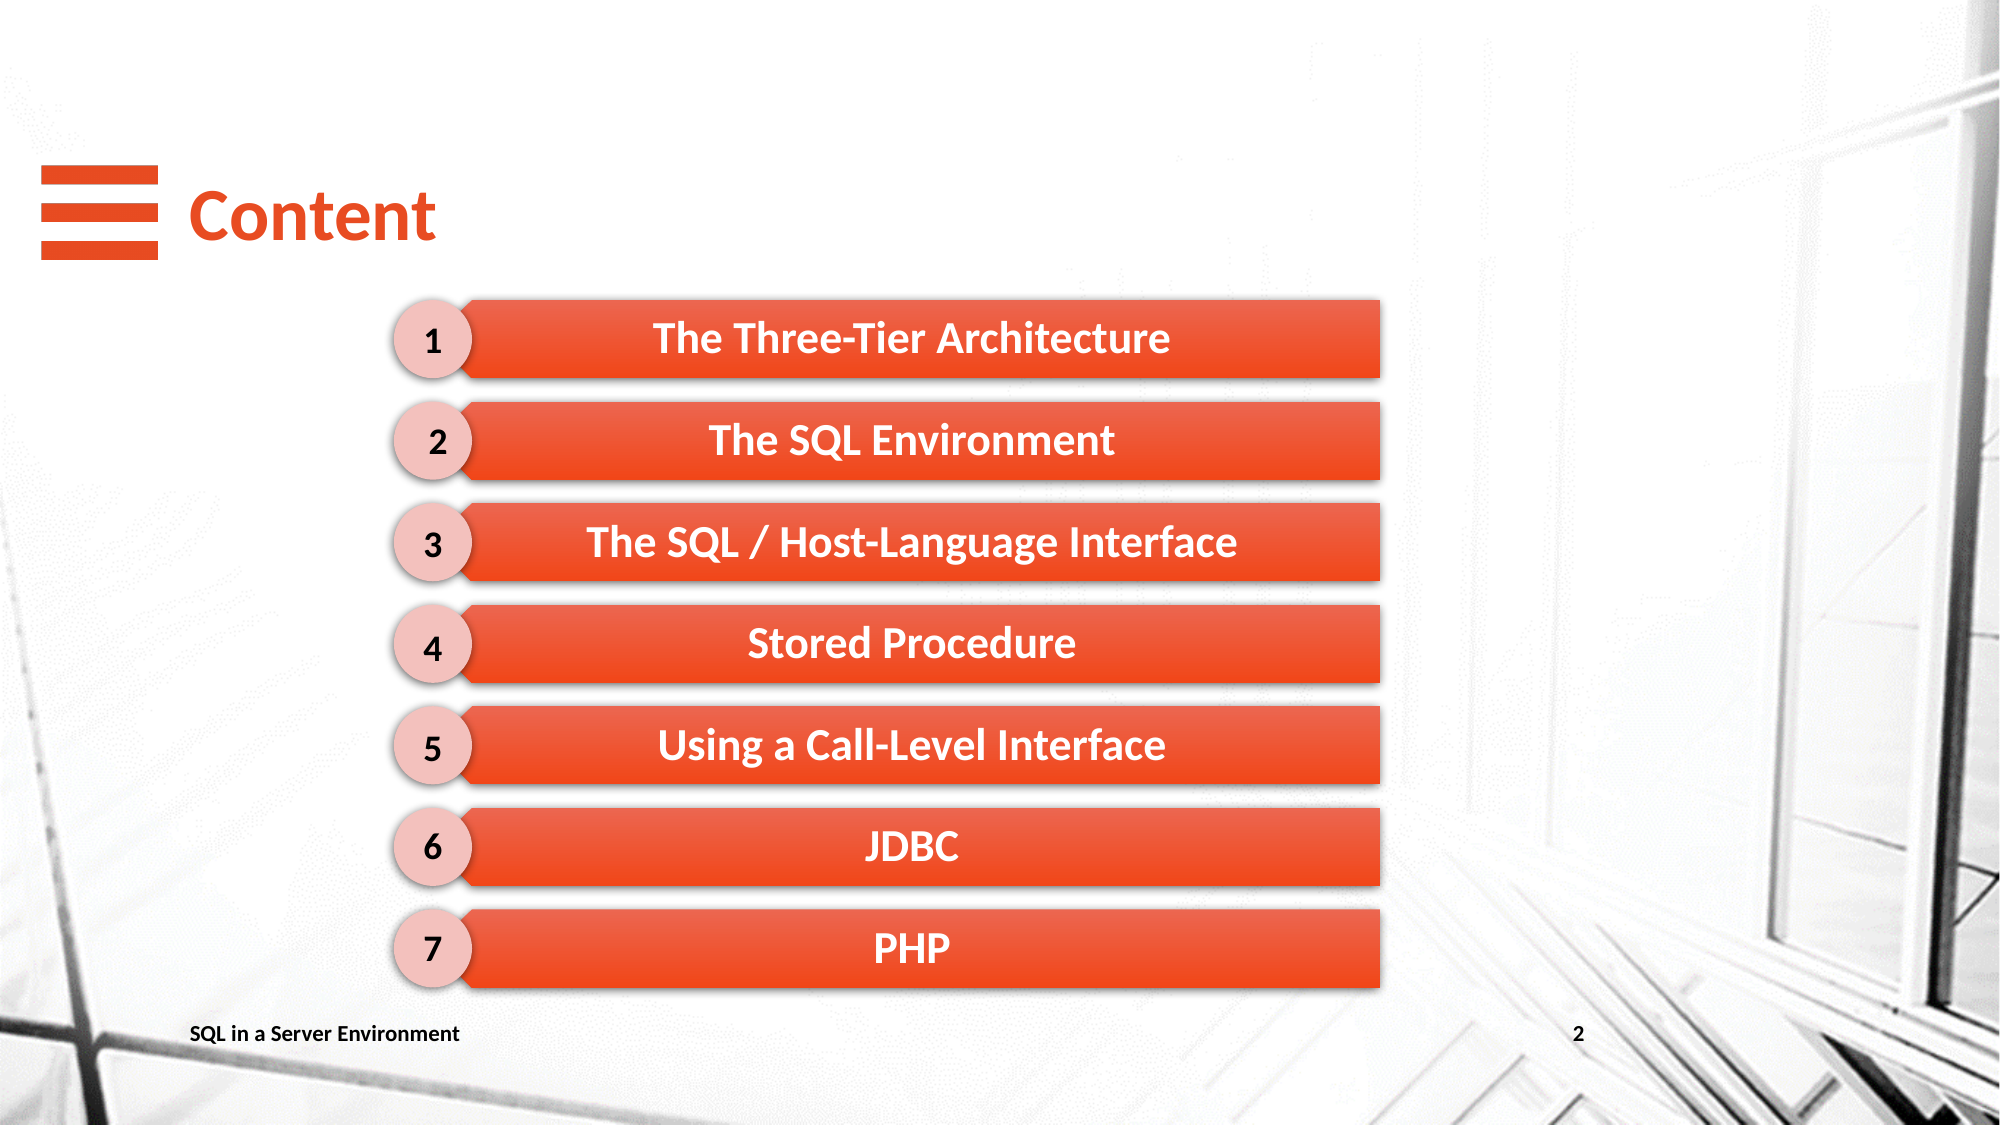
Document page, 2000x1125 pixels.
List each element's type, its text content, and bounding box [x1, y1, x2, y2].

slide_number 2 [1399, 1009, 1600, 1055]
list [174, 299, 1600, 988]
title Content [174, 87, 1600, 263]
footer SQL in a Server Environment [174, 1009, 1103, 1055]
picture [0, 0, 2000, 1125]
